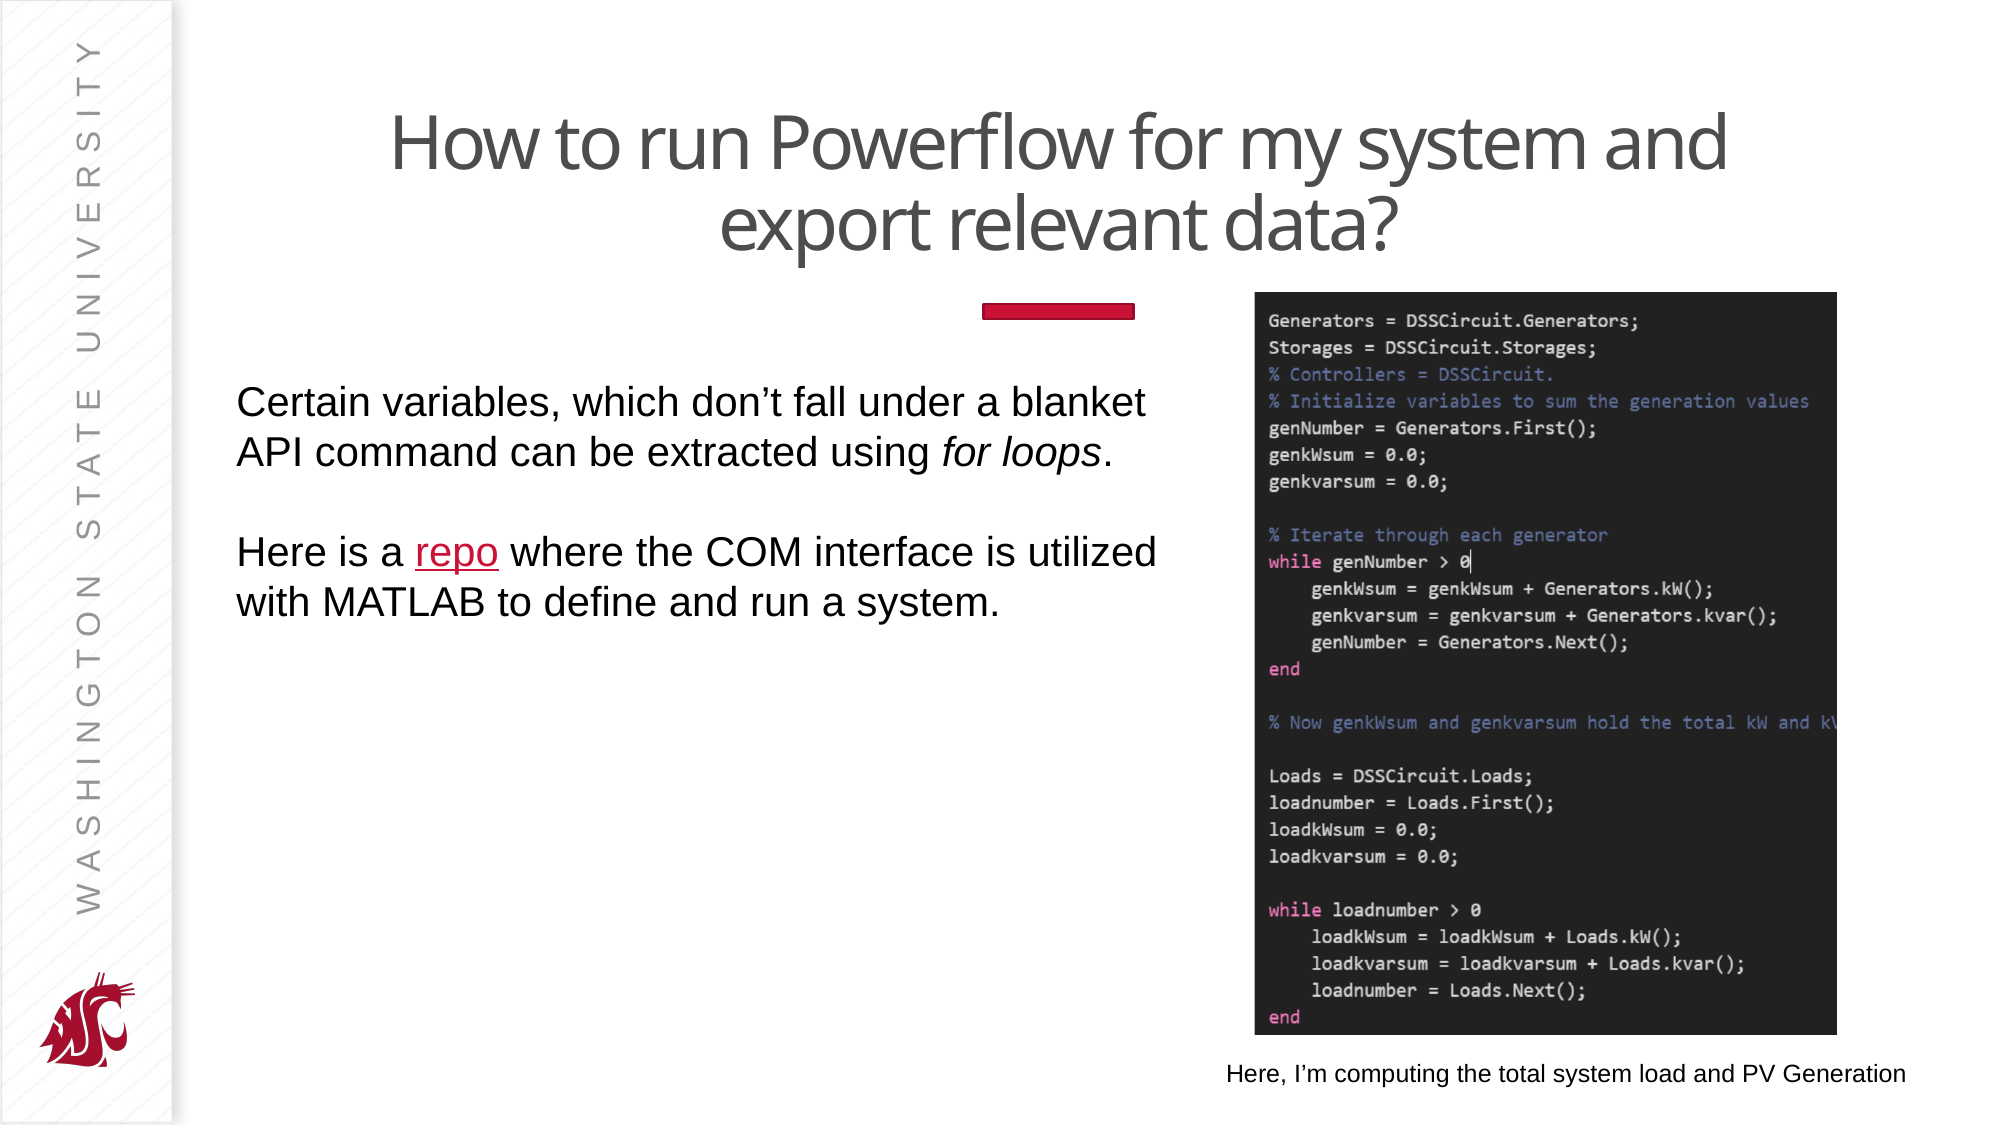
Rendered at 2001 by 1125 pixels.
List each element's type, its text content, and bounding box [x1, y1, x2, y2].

text_box Certain variables, which don’t fall under a blanket API command can be extracted using for loops. Here is a repo where the COM interface is utilized with MATLAB to define and run a system. [221, 367, 1227, 632]
text_box Here, I’m computing the total system load and PV Generation [1211, 1050, 1936, 1096]
picture [1254, 292, 1838, 1035]
picture [0, 0, 172, 1125]
title How to run Powerflow for my system and export relevant data? [292, 58, 1826, 267]
